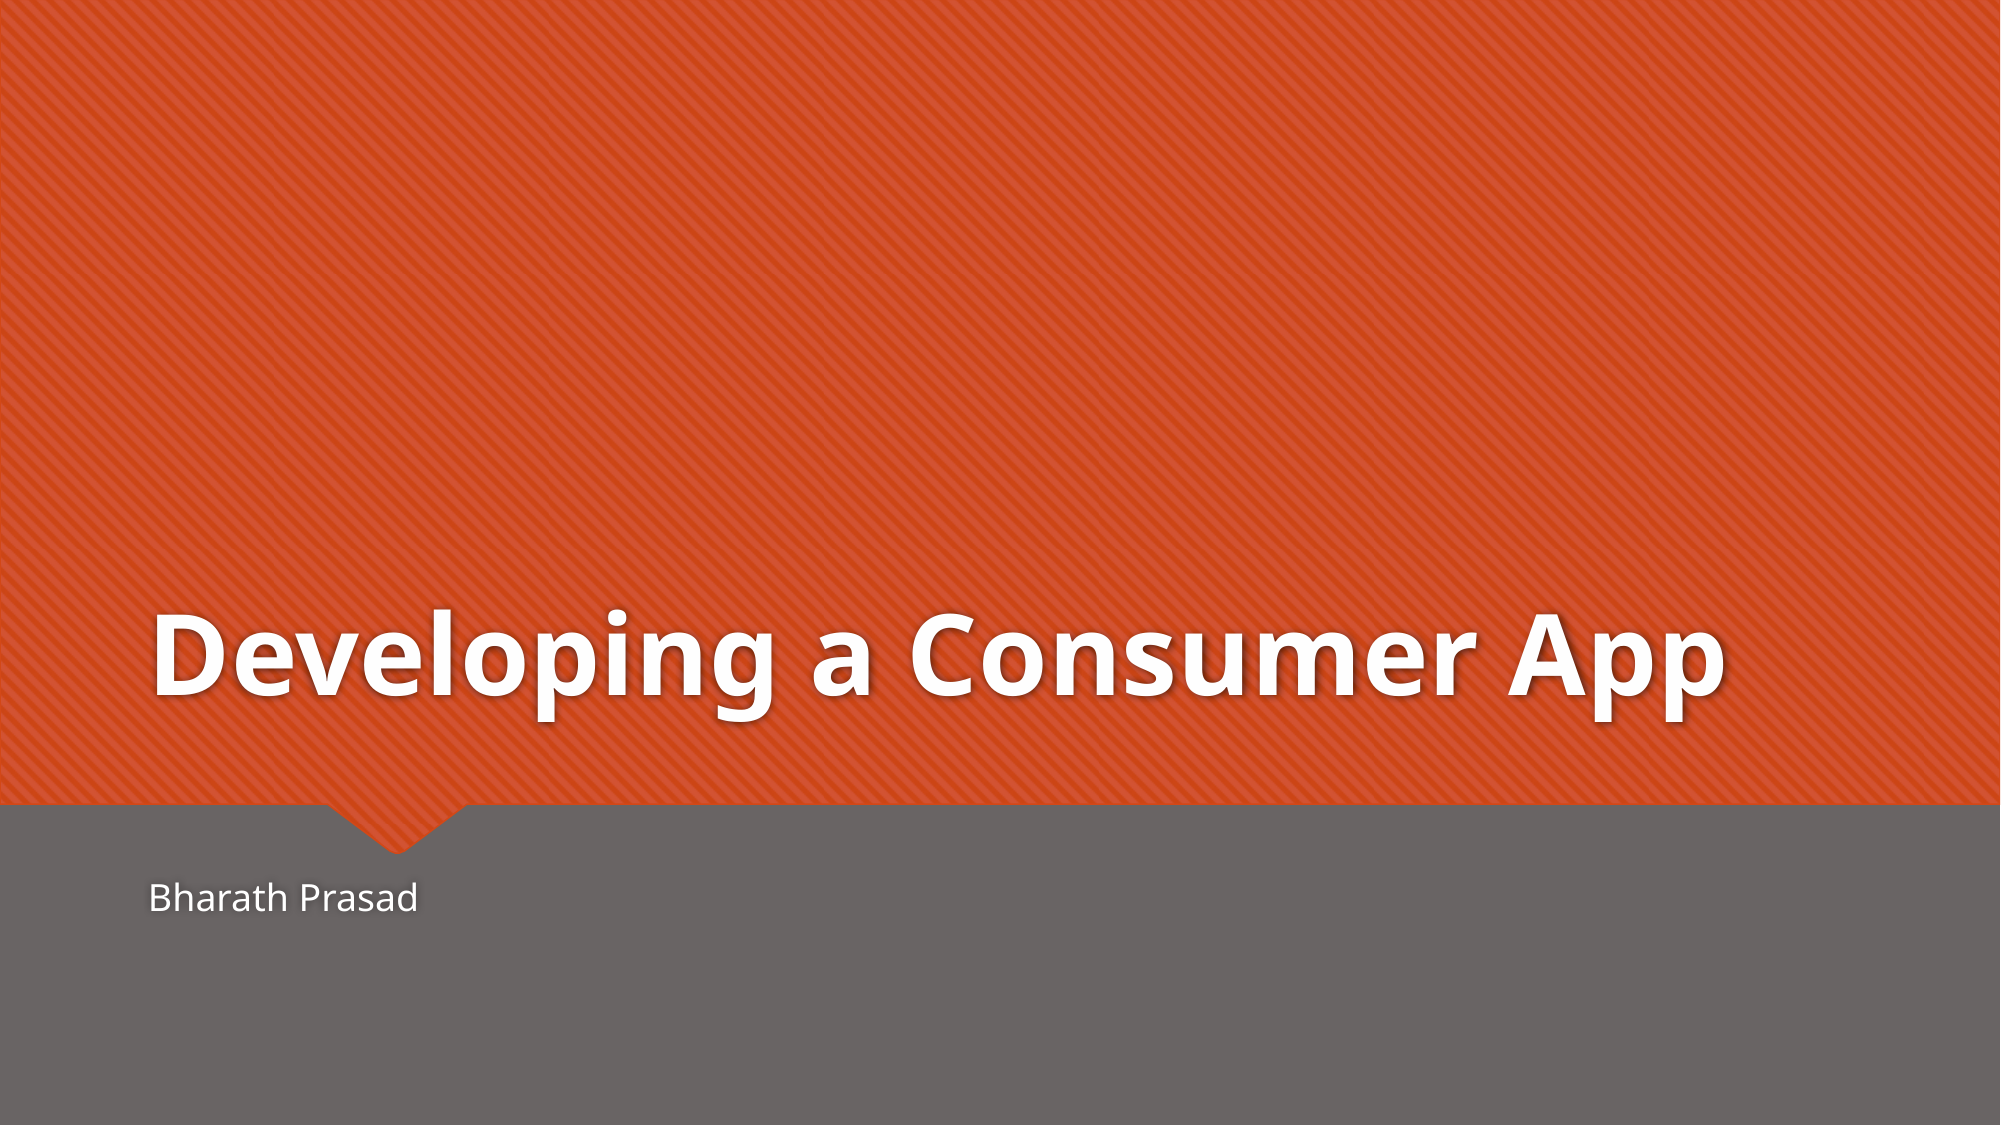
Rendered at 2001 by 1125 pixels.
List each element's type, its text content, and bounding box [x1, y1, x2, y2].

title Developing a Consumer App [132, 237, 1868, 726]
subtitle Bharath Prasad [132, 866, 1868, 938]
